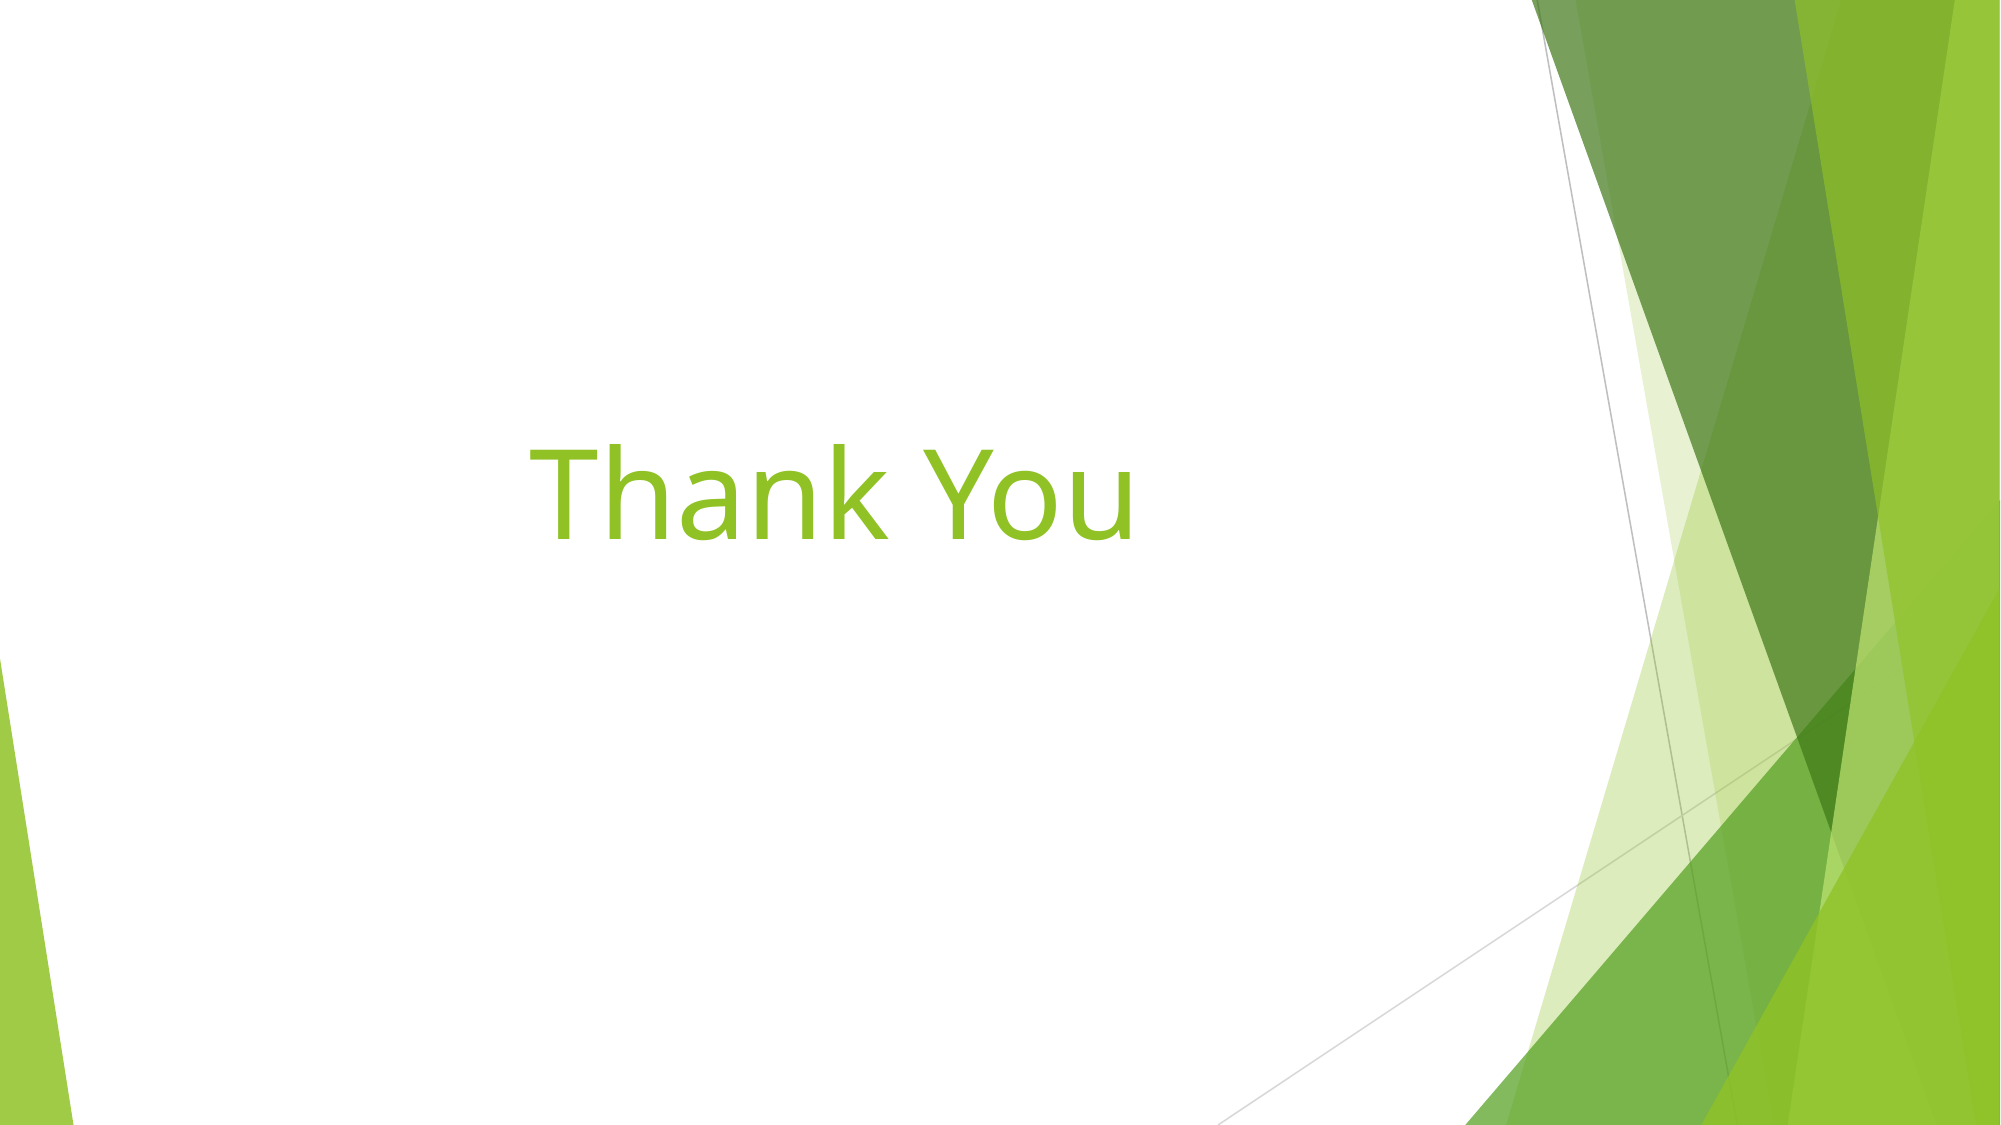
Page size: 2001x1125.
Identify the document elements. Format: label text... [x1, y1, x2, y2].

title Thank You [514, 407, 1295, 781]
